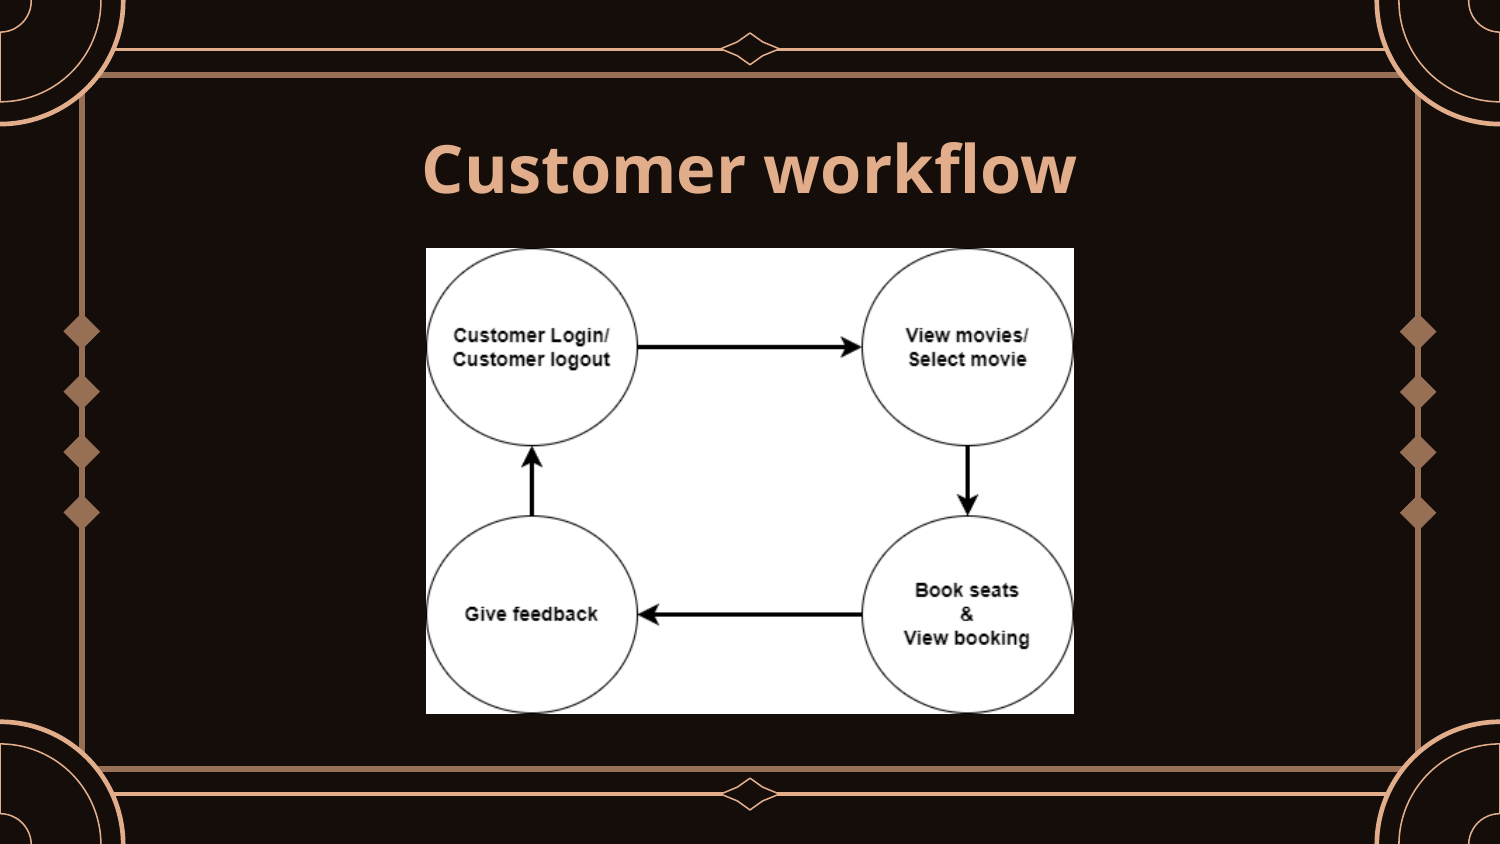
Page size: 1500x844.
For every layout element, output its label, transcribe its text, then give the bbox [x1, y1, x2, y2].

picture [425, 248, 1075, 714]
title Customer workflow [307, 117, 1193, 223]
